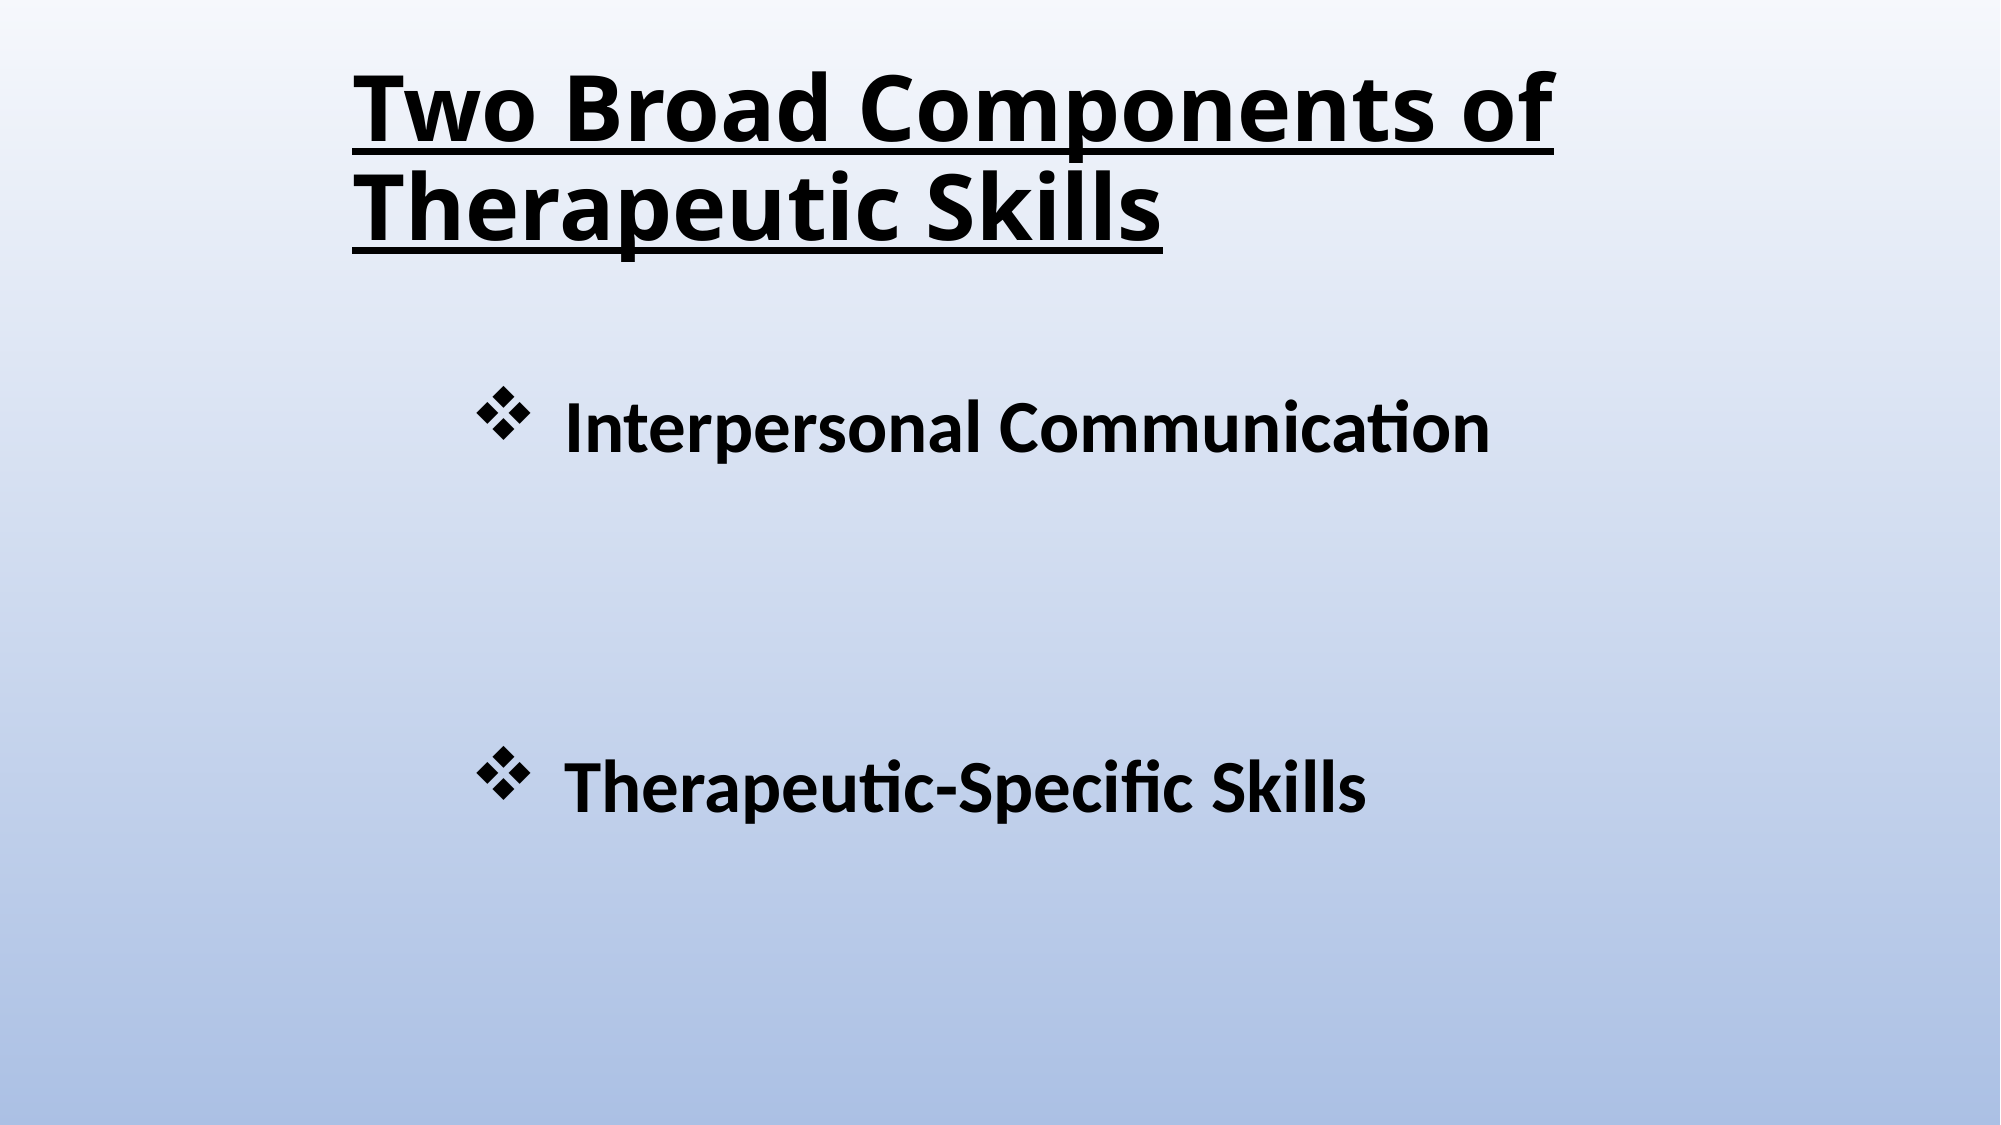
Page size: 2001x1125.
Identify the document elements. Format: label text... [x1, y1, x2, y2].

text_box Interpersonal Communication Therapeutic-Specific Skills [456, 370, 1544, 836]
title Two Broad Components of Therapeutic Skills [337, 52, 1750, 270]
